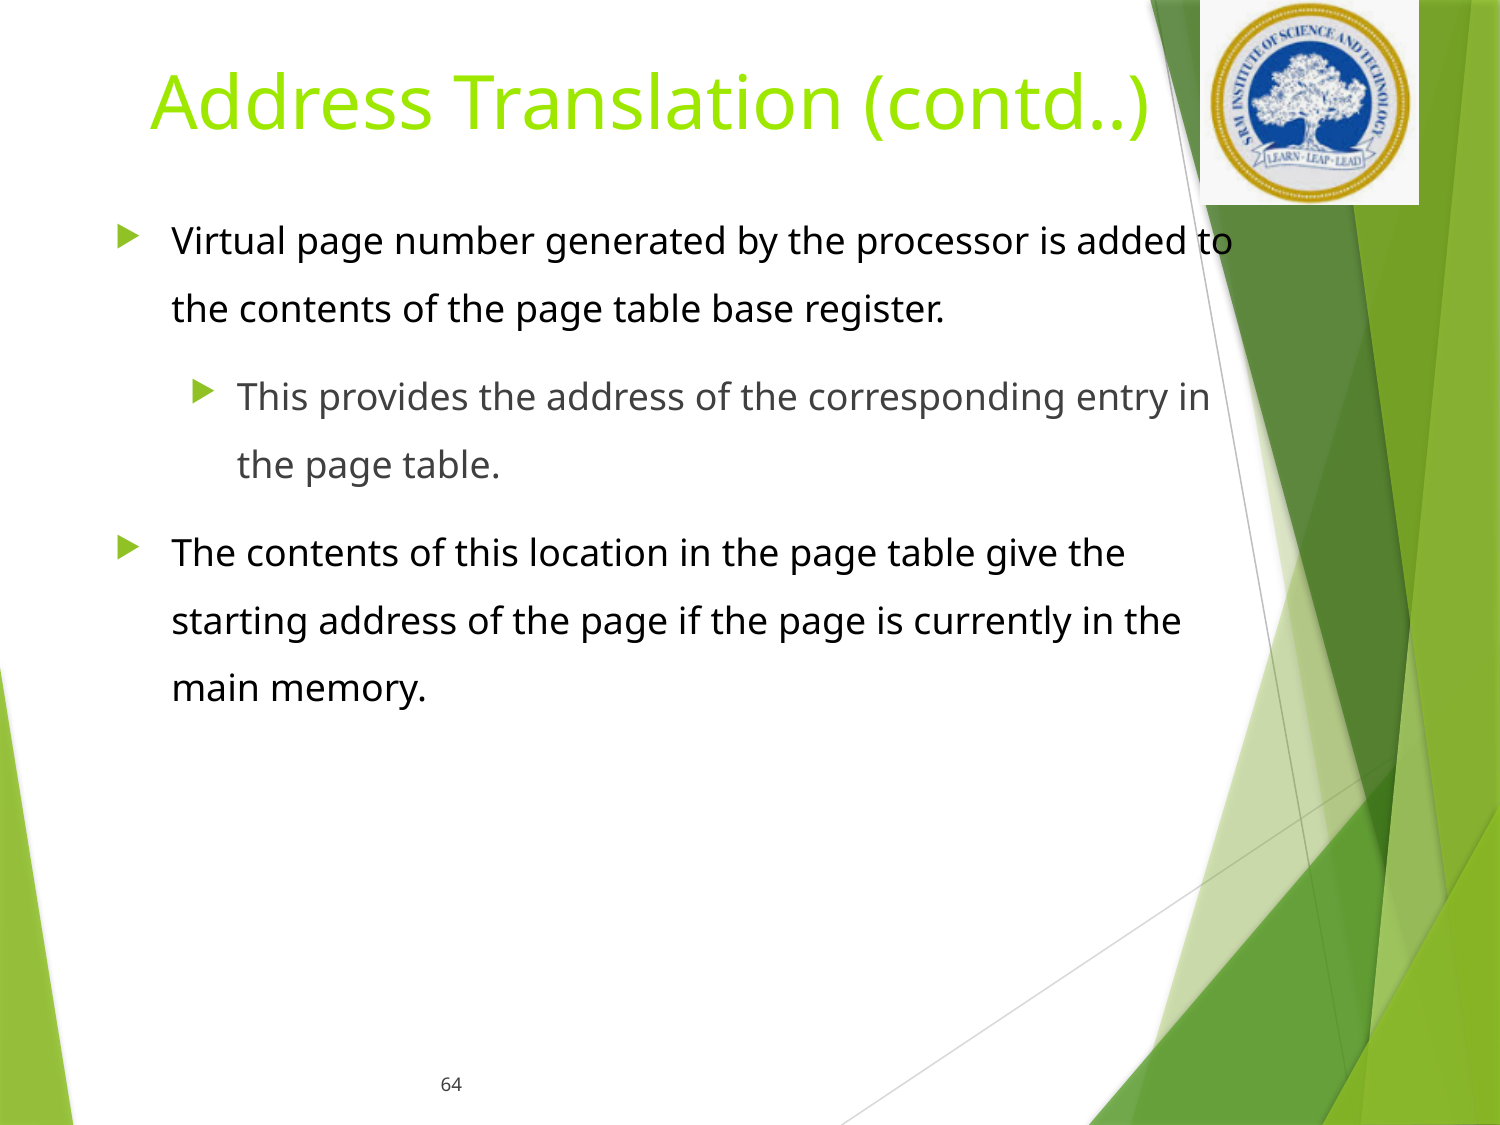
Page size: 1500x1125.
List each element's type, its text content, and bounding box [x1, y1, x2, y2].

picture [1199, 0, 1420, 206]
list Virtual page number generated by the processor is added to the contents of the page table base register. This provides the address of the corresponding entry in the page table. The contents of this location in the page table give the starting address of the page if the page is currently in the main memory. [99, 187, 1263, 992]
title Address Translation (contd..) [135, 47, 1194, 187]
slide_number 64 [433, 1062, 1337, 1108]
